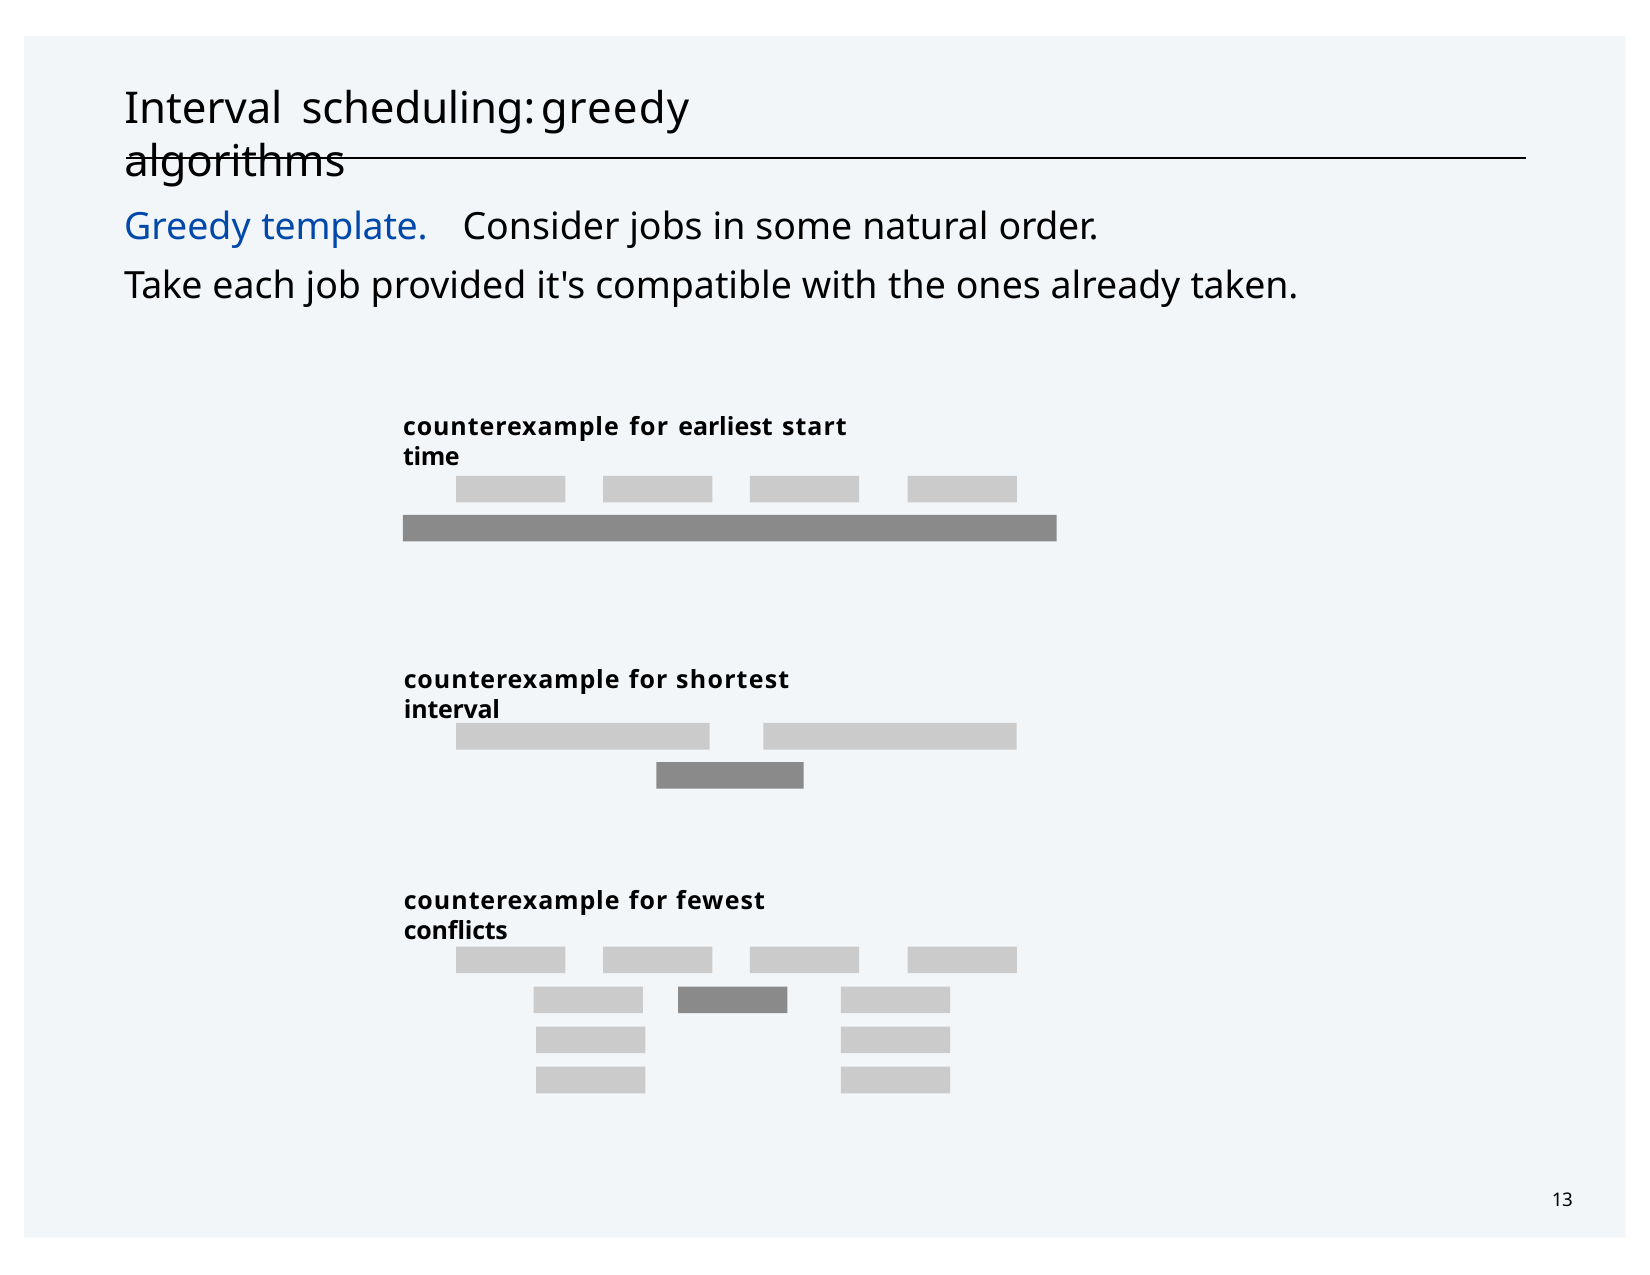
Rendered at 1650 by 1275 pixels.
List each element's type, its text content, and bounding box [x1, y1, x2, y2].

text_box [402, 514, 1057, 542]
text_box [907, 475, 1017, 503]
text_box [749, 475, 860, 503]
text_box [763, 722, 1017, 750]
text_box counterexample for earliest start time [401, 408, 897, 471]
text_box [456, 724, 710, 750]
text_box [603, 946, 713, 974]
text_box [456, 475, 566, 503]
text_box [749, 946, 860, 974]
text_box [840, 986, 951, 1014]
title Interval scheduling: greedy algorithms [122, 77, 903, 185]
text_box counterexample for shortest interval [401, 661, 881, 724]
text_box [456, 946, 566, 974]
text_box [840, 1026, 951, 1054]
text_box [533, 986, 643, 1014]
text_box [656, 762, 804, 789]
text_box [678, 986, 788, 1014]
text_box [536, 1066, 646, 1094]
slide_number 13 [1545, 1186, 1584, 1275]
text_box counterexample for fewest conflicts [401, 882, 869, 945]
text_box Greedy template. Consider jobs in some natural order. Take each job provided it's compatible with the ones already taken. [122, 185, 1358, 307]
text_box [907, 946, 1017, 974]
text_box [536, 1026, 646, 1054]
text_box [840, 1066, 951, 1094]
text_box [603, 475, 713, 503]
